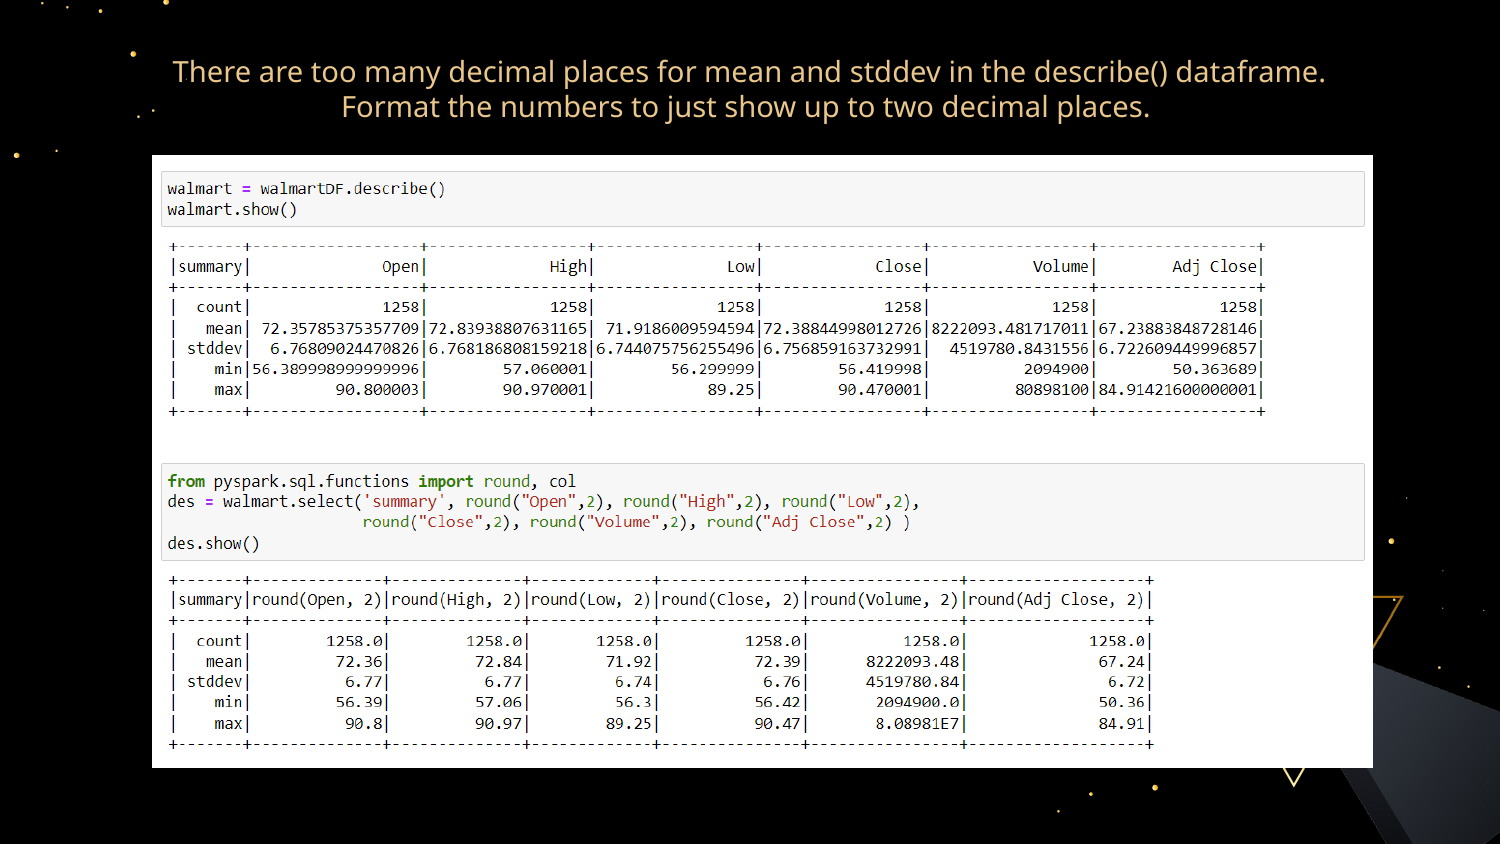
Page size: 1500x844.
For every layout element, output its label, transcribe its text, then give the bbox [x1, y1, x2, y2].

picture [0, 0, 1500, 844]
title There are too many decimal places for mean and stddev in the describe() dataframe. Format the numbers to just show up to two decimal places. [109, 38, 1391, 146]
